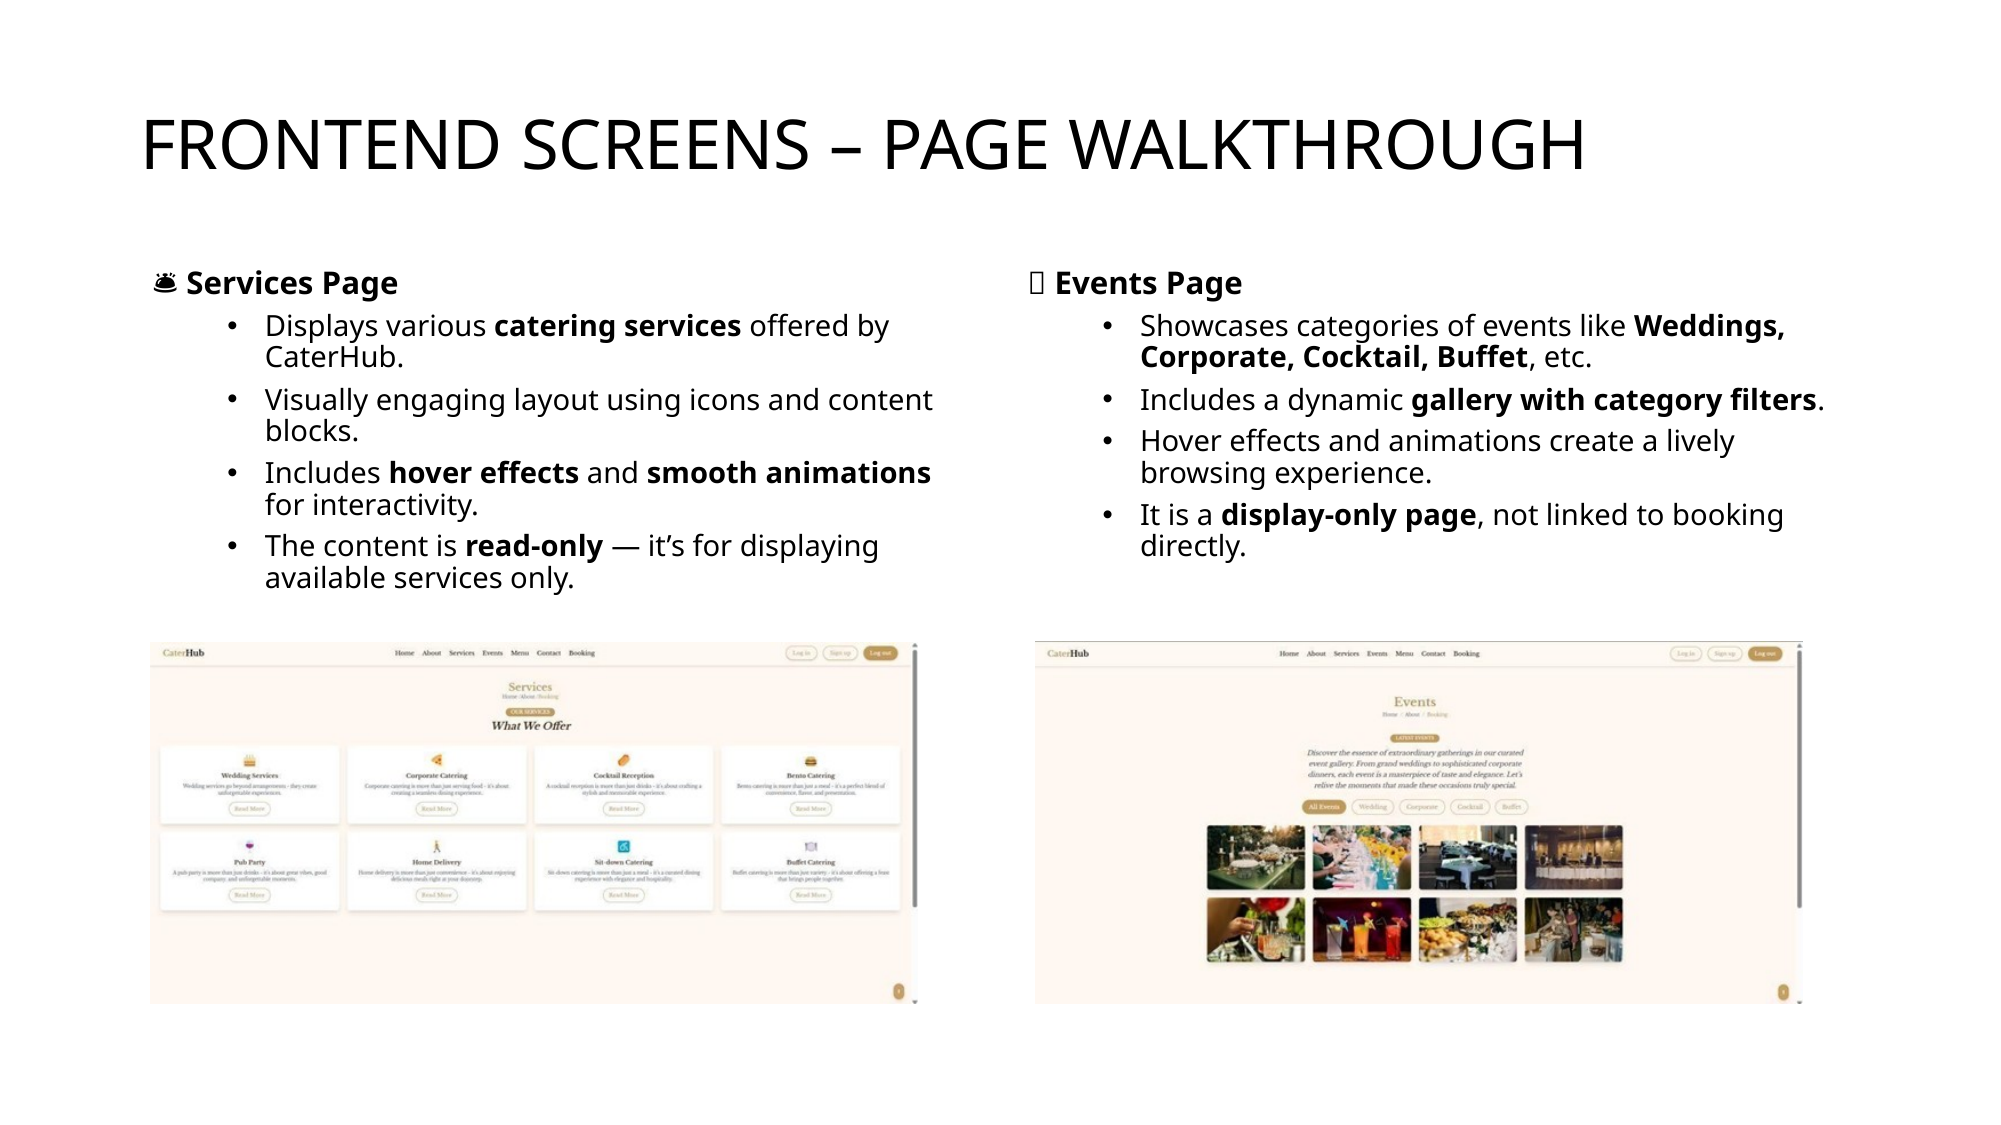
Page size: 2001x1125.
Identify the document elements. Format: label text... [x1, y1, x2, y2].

picture [150, 641, 919, 1004]
picture [1034, 641, 1803, 1004]
list 🎉 Events Page Showcases categories of events like Weddings, Corporate, Cocktail, Buffet, etc. Includes a dynamic gallery with category filters. Hover effects and animations create a lively browsing experience. It is a display-only page, not linked to booking directly. [1012, 259, 1863, 1014]
title FRONTEND SCREENS – PAGE WALKTHROUGH [125, 101, 1850, 276]
list 🛎️ Services Page Displays various catering services offered by CaterHub. Visually engaging layout using icons and content blocks. Includes hover effects and smooth animations for interactivity. The content is read-only — it’s for displaying available services only. [137, 259, 988, 1014]
